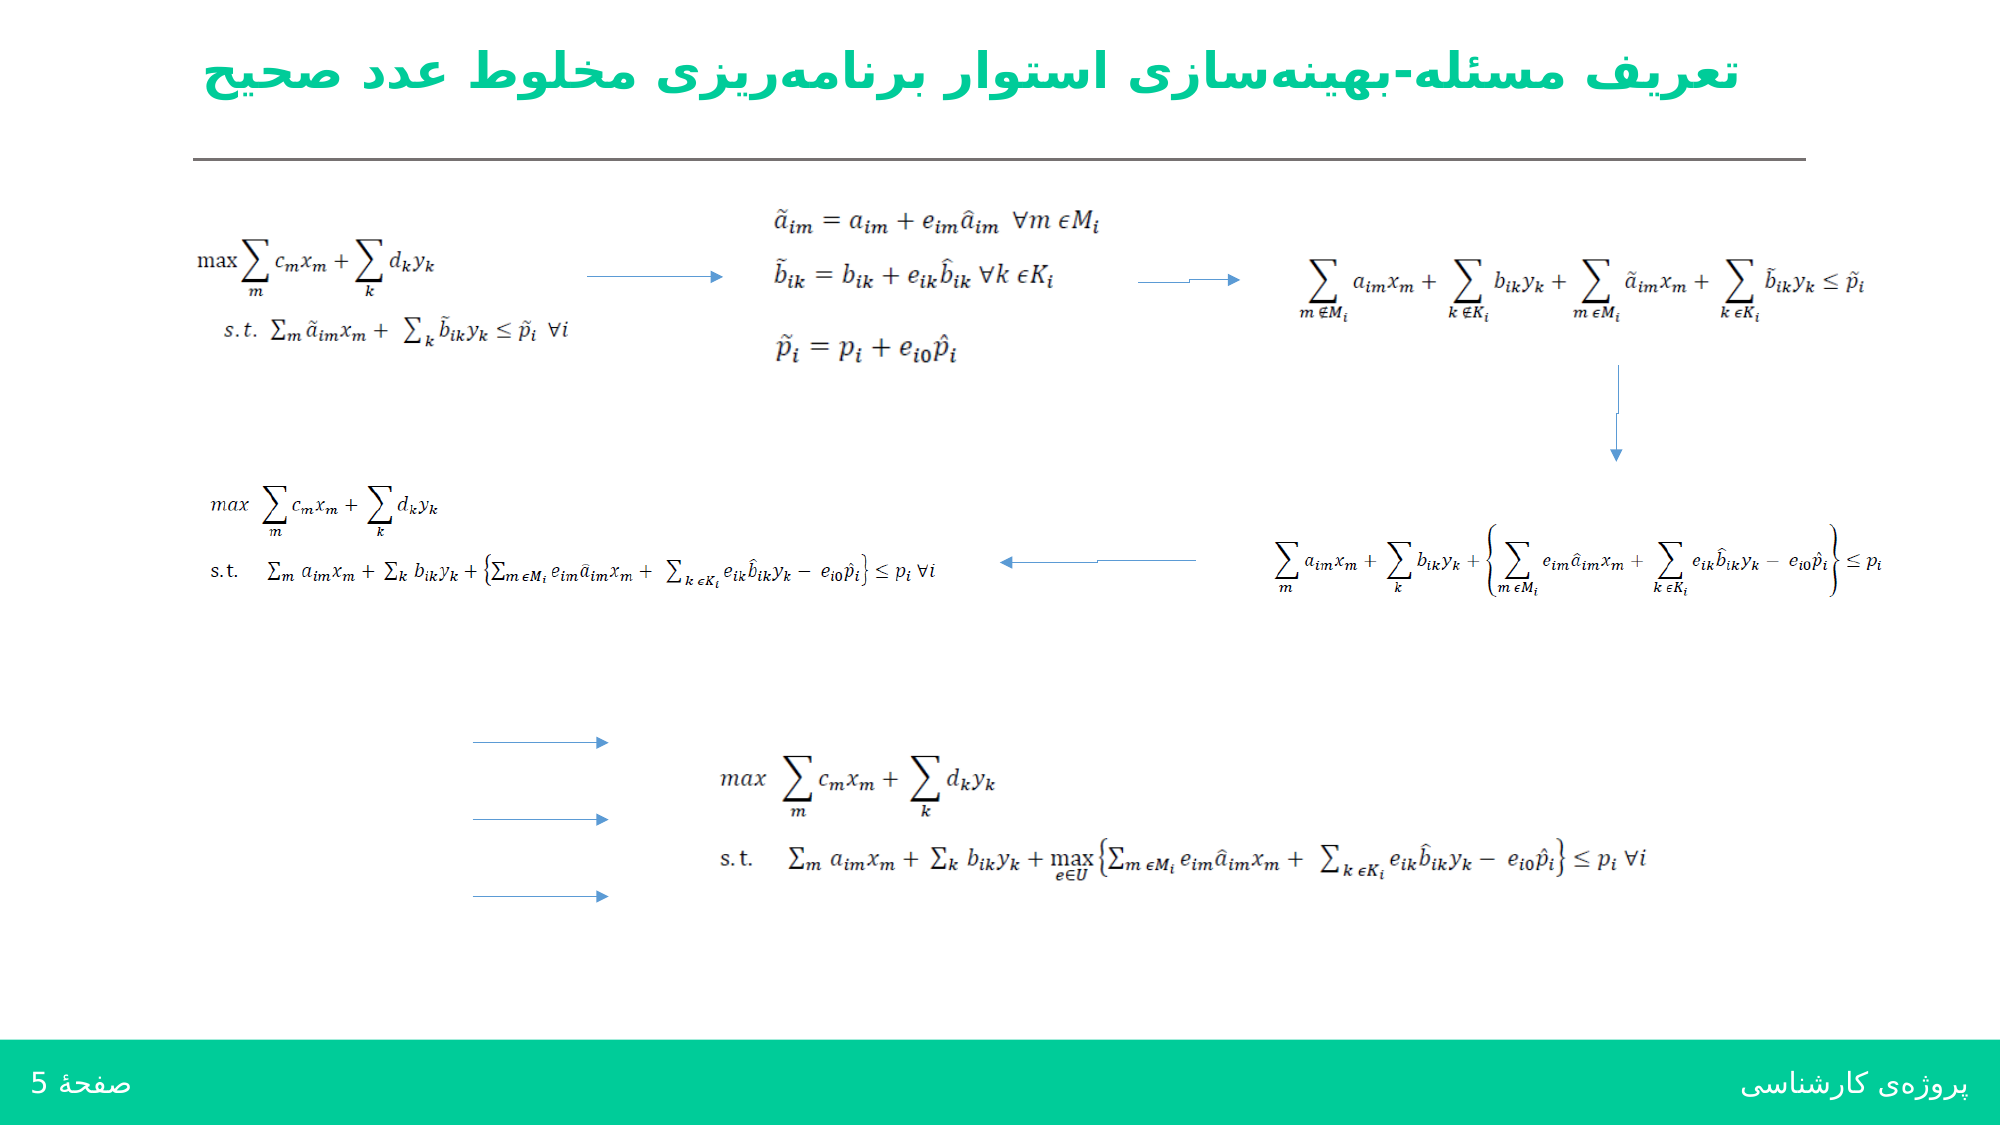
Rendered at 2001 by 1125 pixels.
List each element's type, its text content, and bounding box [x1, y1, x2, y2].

text_box [0, 1039, 2000, 1125]
text_box [249, 210, 1750, 935]
picture [698, 740, 1660, 893]
text_box تعریف مسئله-بهینه‌سازی استوار برنامه‌ریزی مخلوط عدد صحیح [61, 37, 1883, 134]
picture [193, 474, 959, 601]
text_box پروژه‌ی کارشناسی [1653, 1061, 1984, 1125]
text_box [1138, 279, 1241, 283]
picture [186, 216, 587, 358]
picture [1248, 511, 1907, 614]
picture [748, 180, 1126, 378]
text_box صفحۀ 5 [15, 1061, 346, 1125]
picture [1287, 231, 1894, 335]
